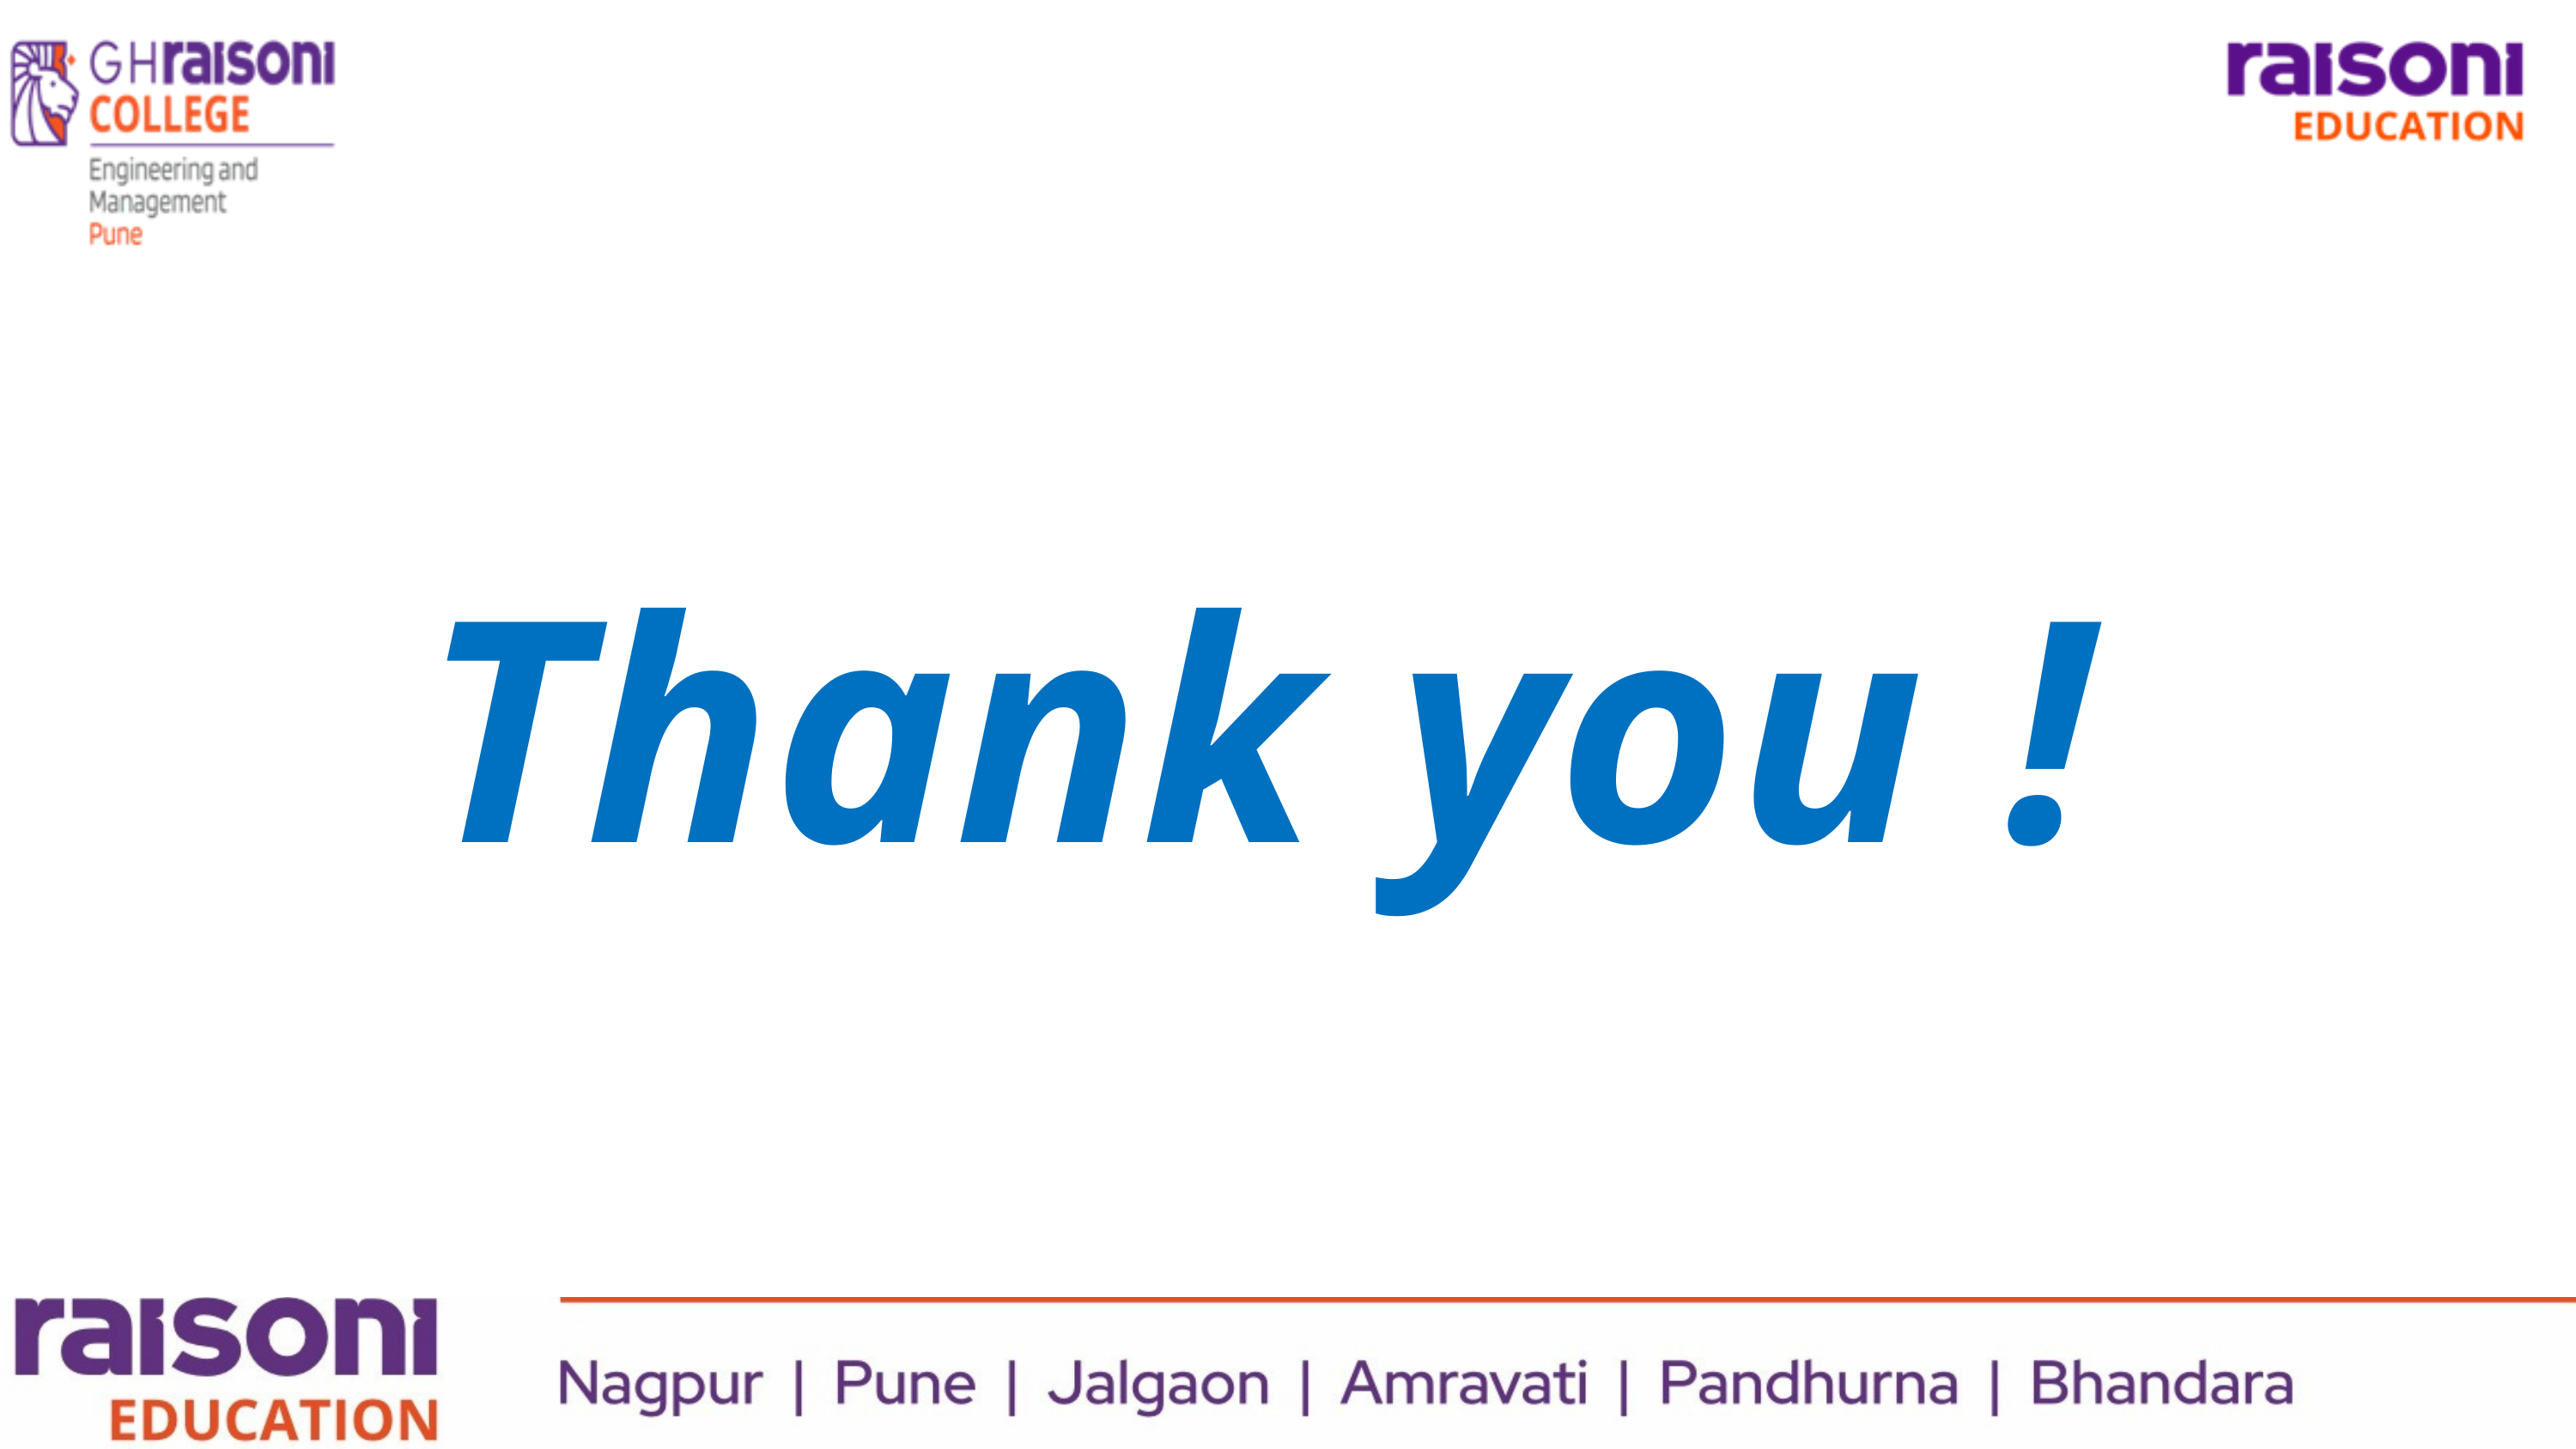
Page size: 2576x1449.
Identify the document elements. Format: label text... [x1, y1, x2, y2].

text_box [0, 0, 347, 293]
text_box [0, 1297, 2576, 1449]
text_box Thank you ! [422, 472, 2189, 905]
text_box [2176, 0, 2576, 185]
